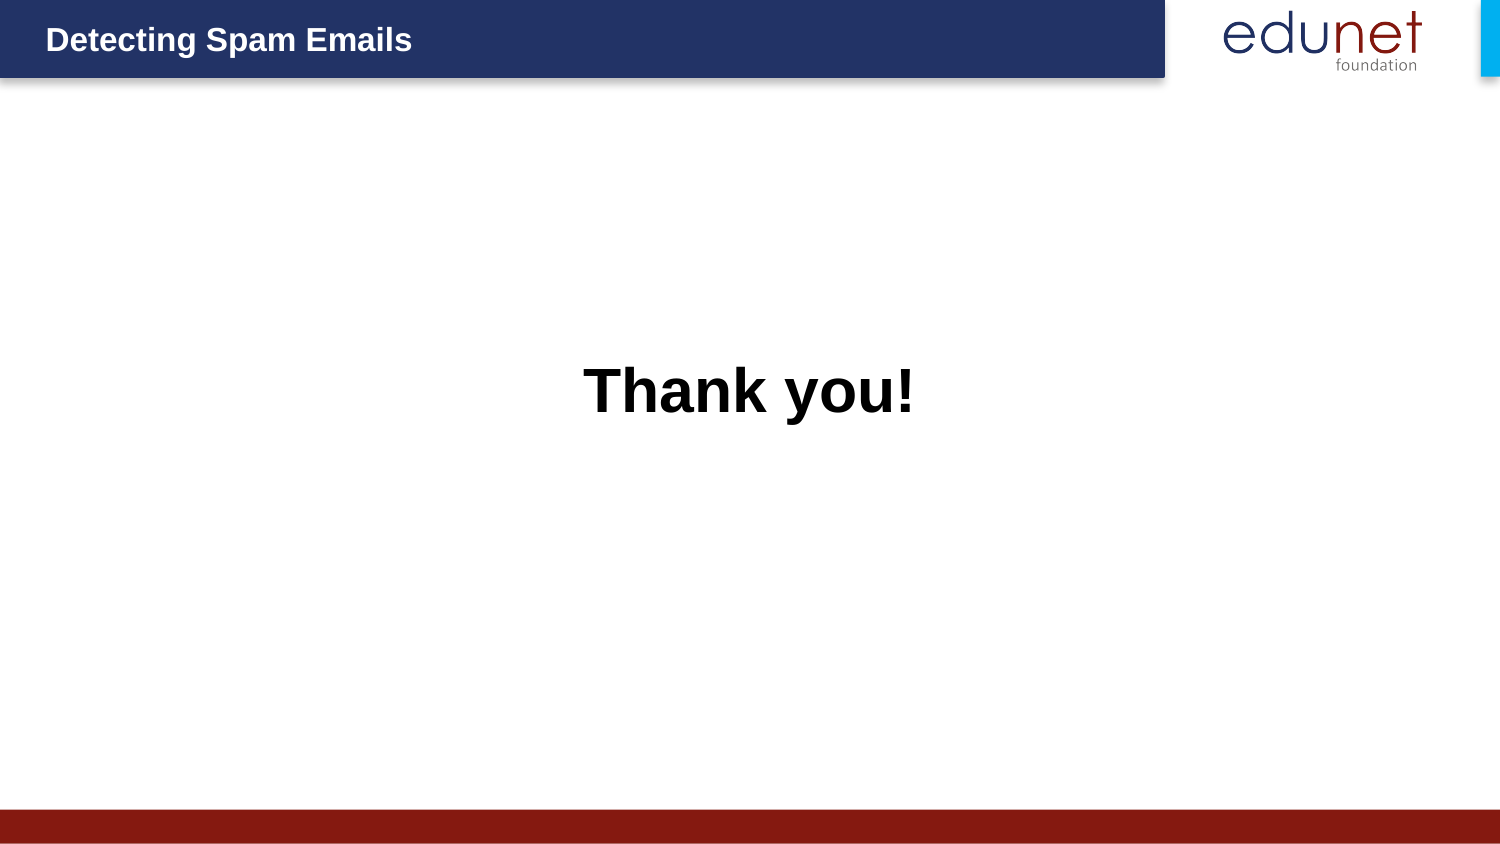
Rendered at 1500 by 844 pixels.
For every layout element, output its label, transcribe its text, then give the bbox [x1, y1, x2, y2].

text_box Thank you! [518, 334, 982, 422]
picture [1219, 8, 1424, 75]
